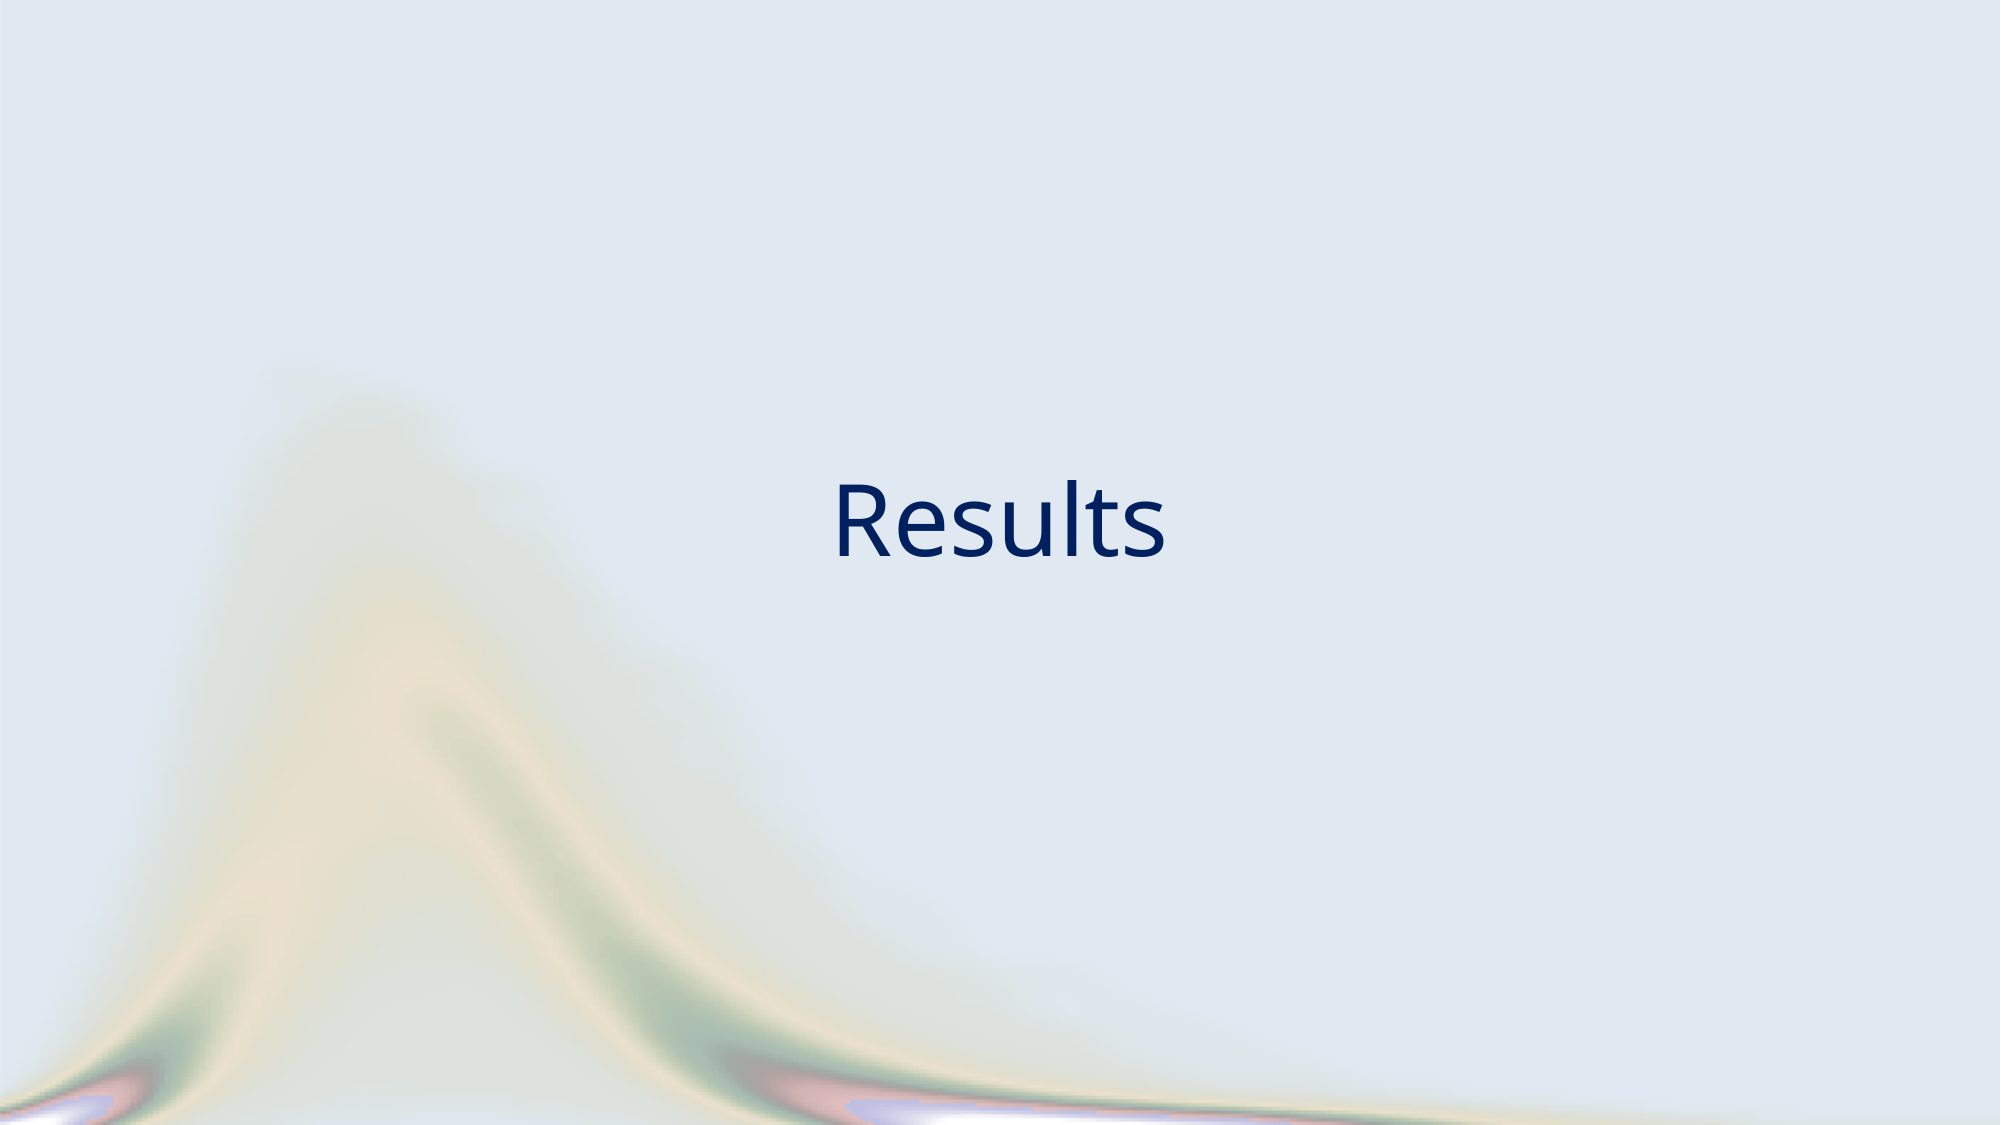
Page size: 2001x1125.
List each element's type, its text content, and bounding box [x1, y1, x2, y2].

title Results [0, 327, 2000, 720]
